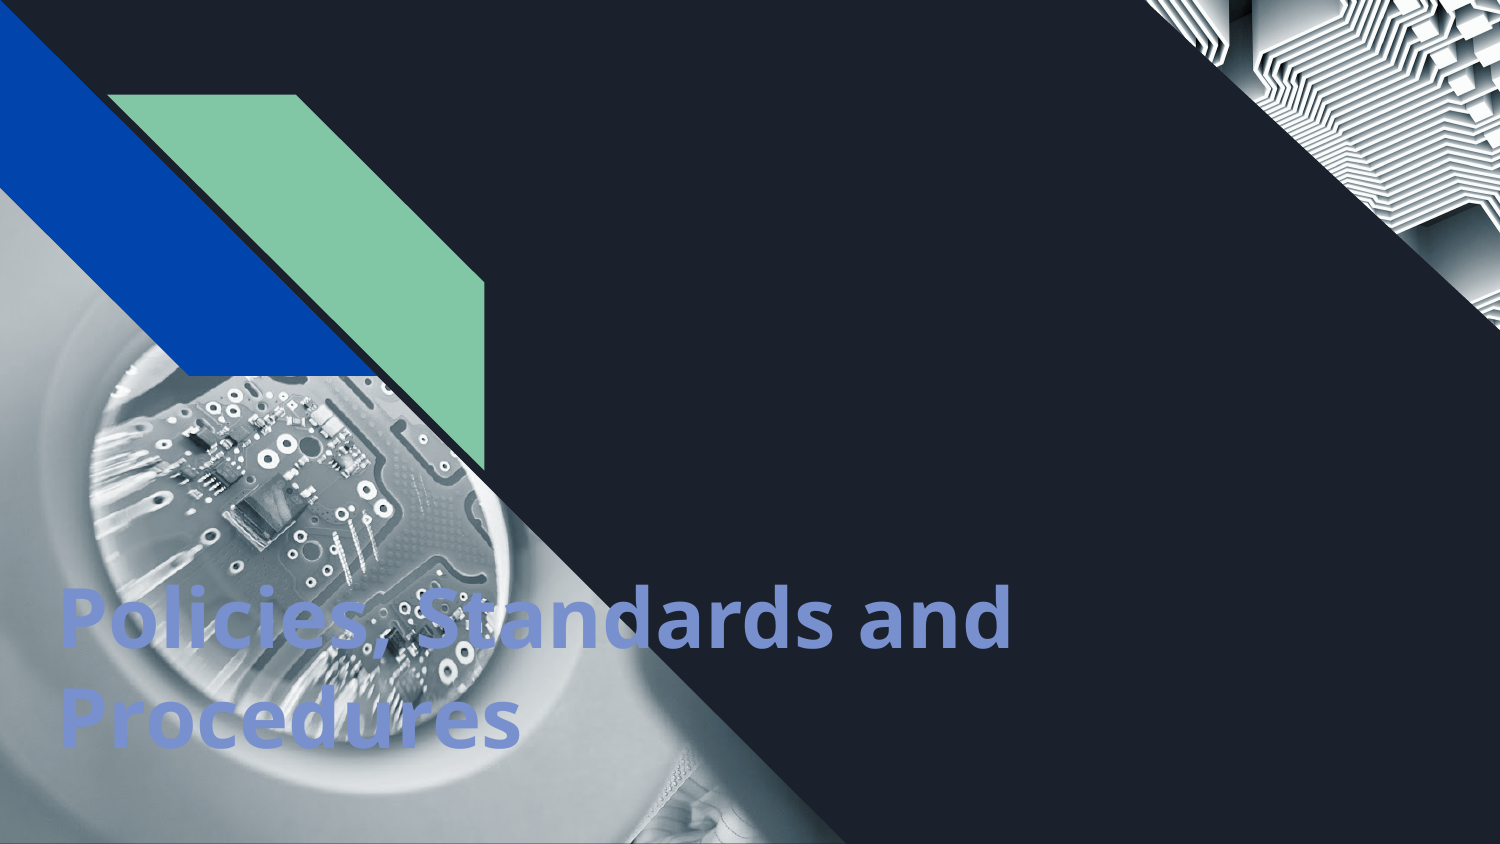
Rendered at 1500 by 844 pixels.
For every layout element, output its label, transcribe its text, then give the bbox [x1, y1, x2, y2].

picture [0, 189, 847, 844]
picture [1144, 0, 1500, 331]
title Policies, Standards and Procedures [41, 549, 1389, 788]
